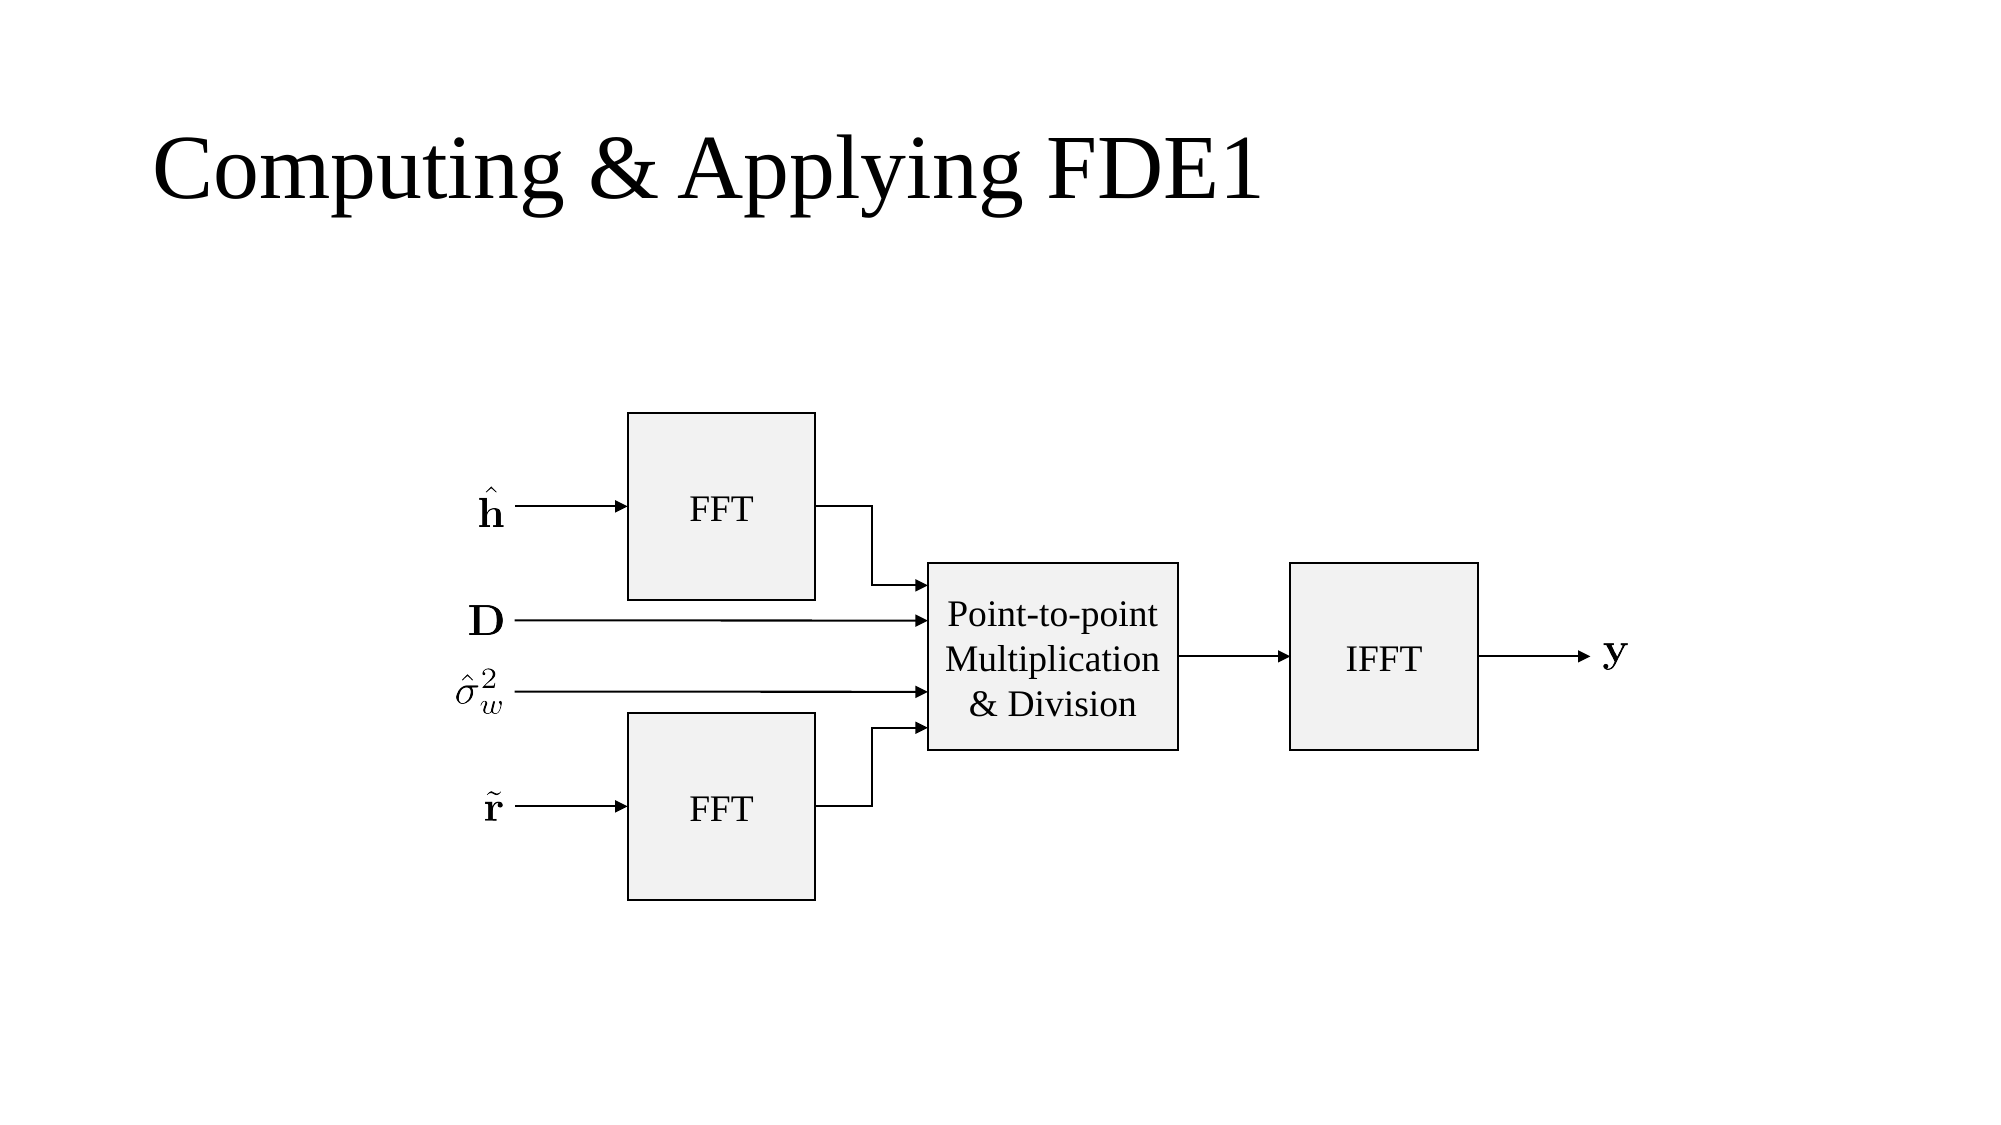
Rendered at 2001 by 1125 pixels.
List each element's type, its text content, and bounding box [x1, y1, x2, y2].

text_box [456, 412, 1628, 901]
title Computing & Applying FDE1 [137, 59, 1863, 278]
